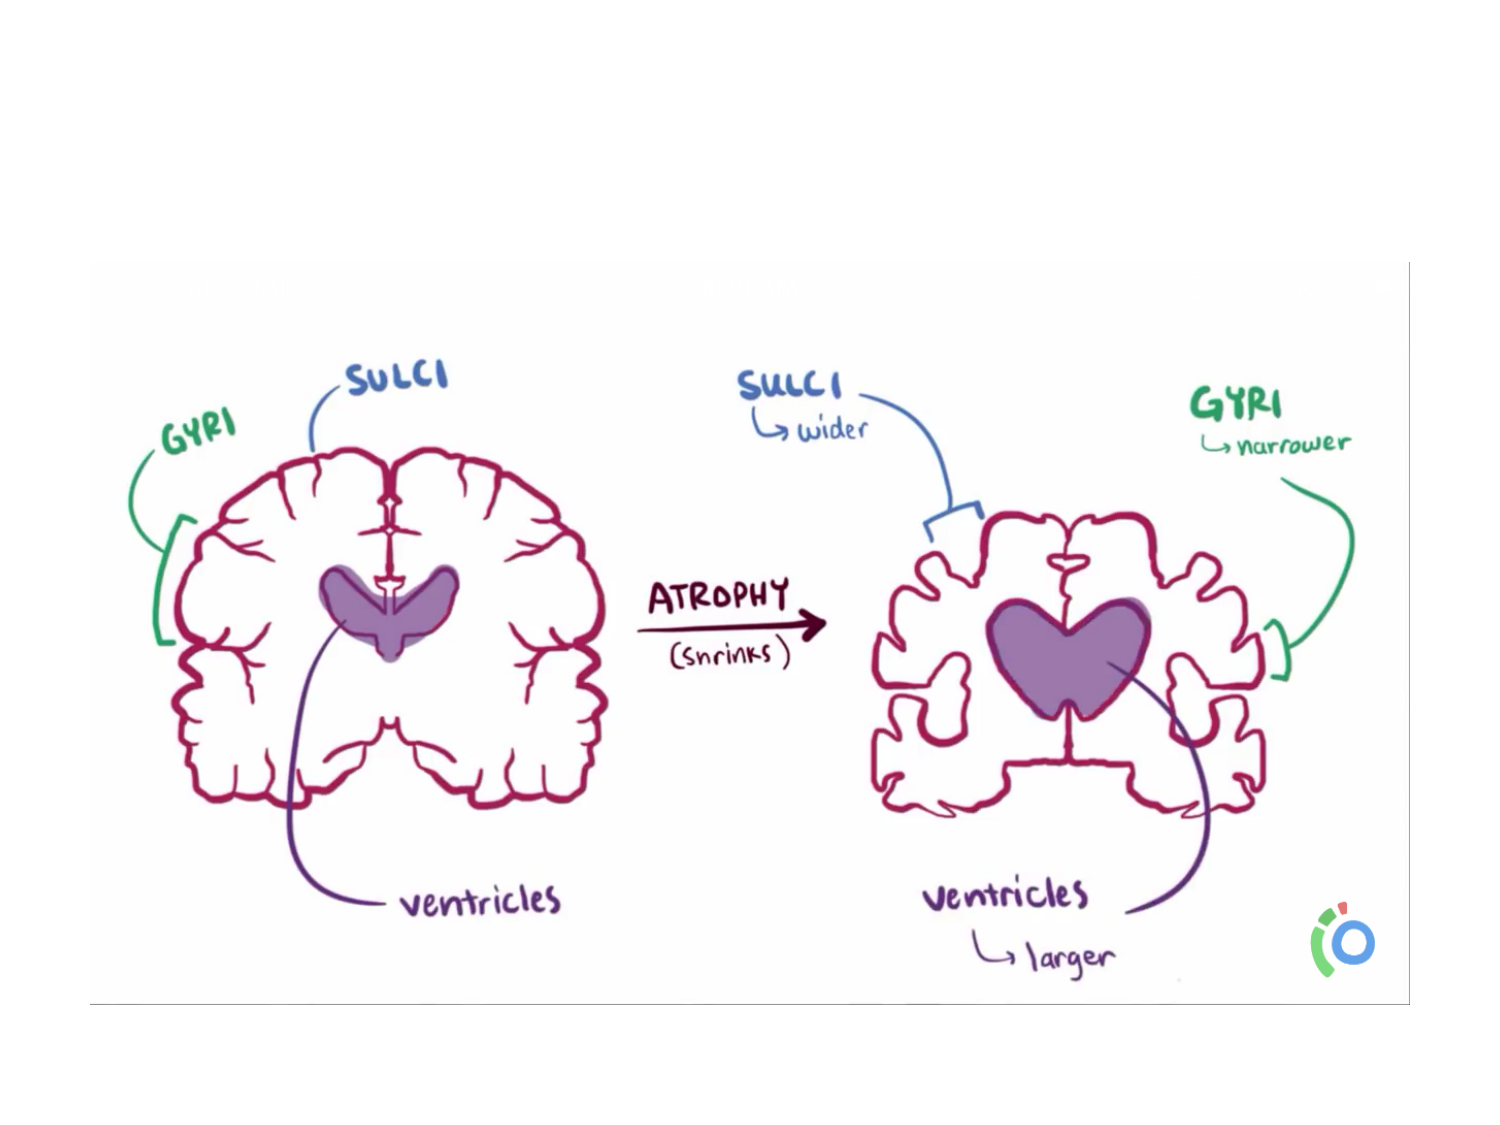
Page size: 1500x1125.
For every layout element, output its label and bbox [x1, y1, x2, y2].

list [89, 262, 1411, 1006]
